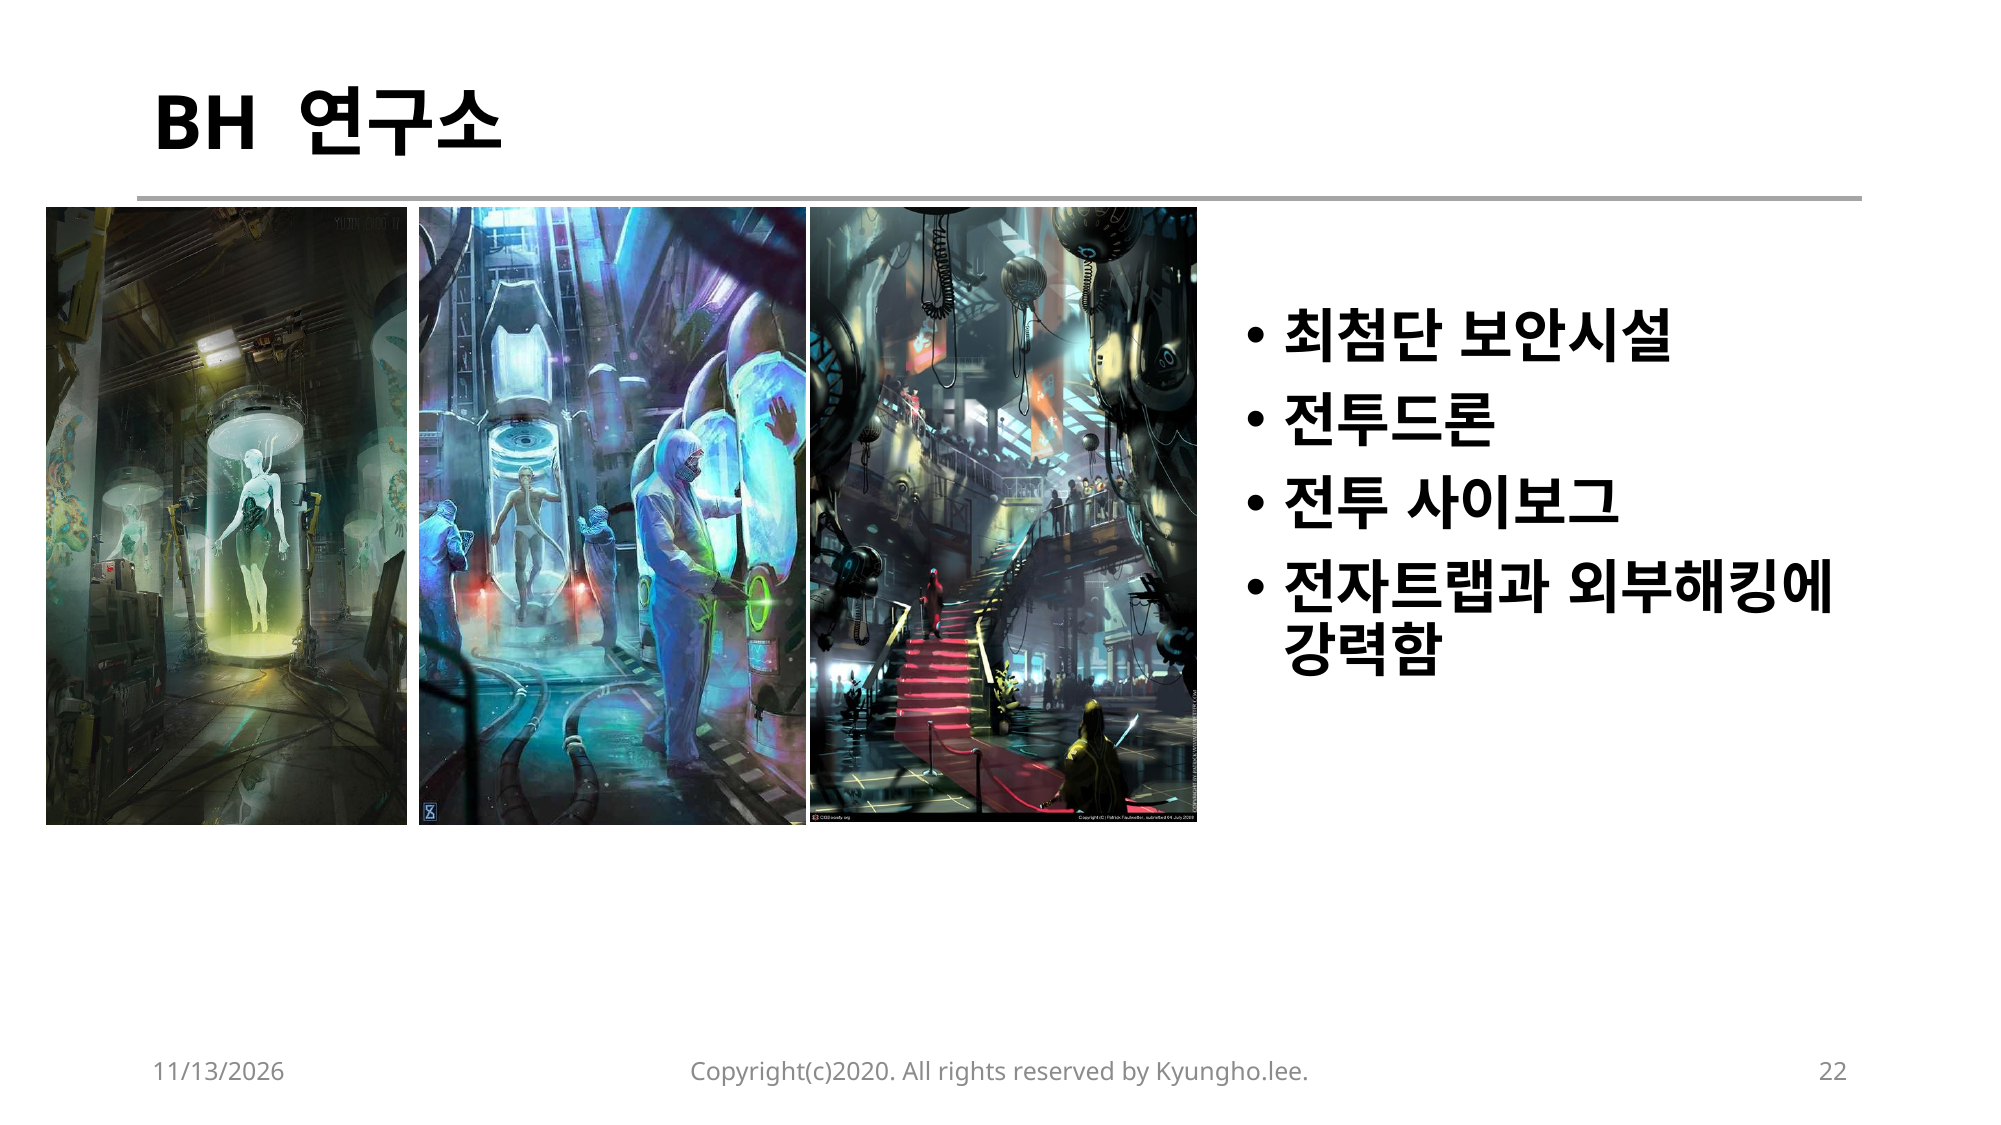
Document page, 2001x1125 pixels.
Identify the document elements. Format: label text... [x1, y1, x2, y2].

picture [810, 207, 1197, 822]
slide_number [137, 1042, 588, 1103]
list 최첨단 보안시설 전투드론 전투 사이보그 전자트랩과 외부해킹에 강력함 [1230, 299, 1863, 1014]
title BH 연구소 [137, 59, 1863, 191]
picture [419, 207, 806, 825]
picture [46, 207, 407, 825]
slide_number 22 [1412, 1042, 1863, 1103]
footer Copyright(c)2020. All rights reserved by Kyungho.lee. [662, 1042, 1338, 1103]
